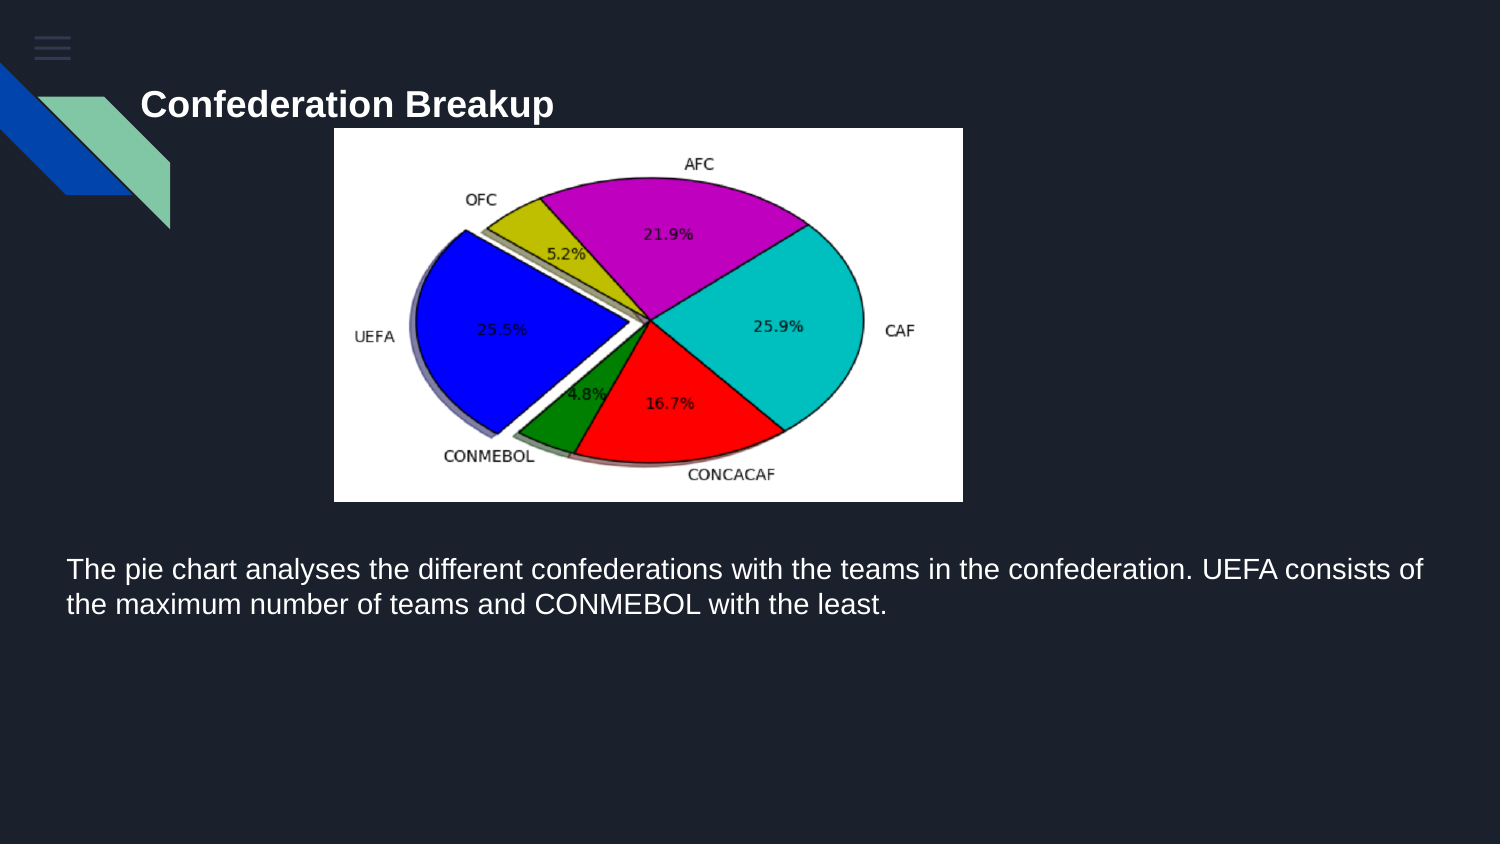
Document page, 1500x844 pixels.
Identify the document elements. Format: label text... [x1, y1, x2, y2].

title Confederation Breakup [9, 64, 1368, 154]
text_box The pie chart analyses the different confederations with the teams in the confederation. UEFA consists of the maximum number of teams and CONMEBOL with the least. [51, 534, 1473, 823]
picture [333, 128, 963, 502]
